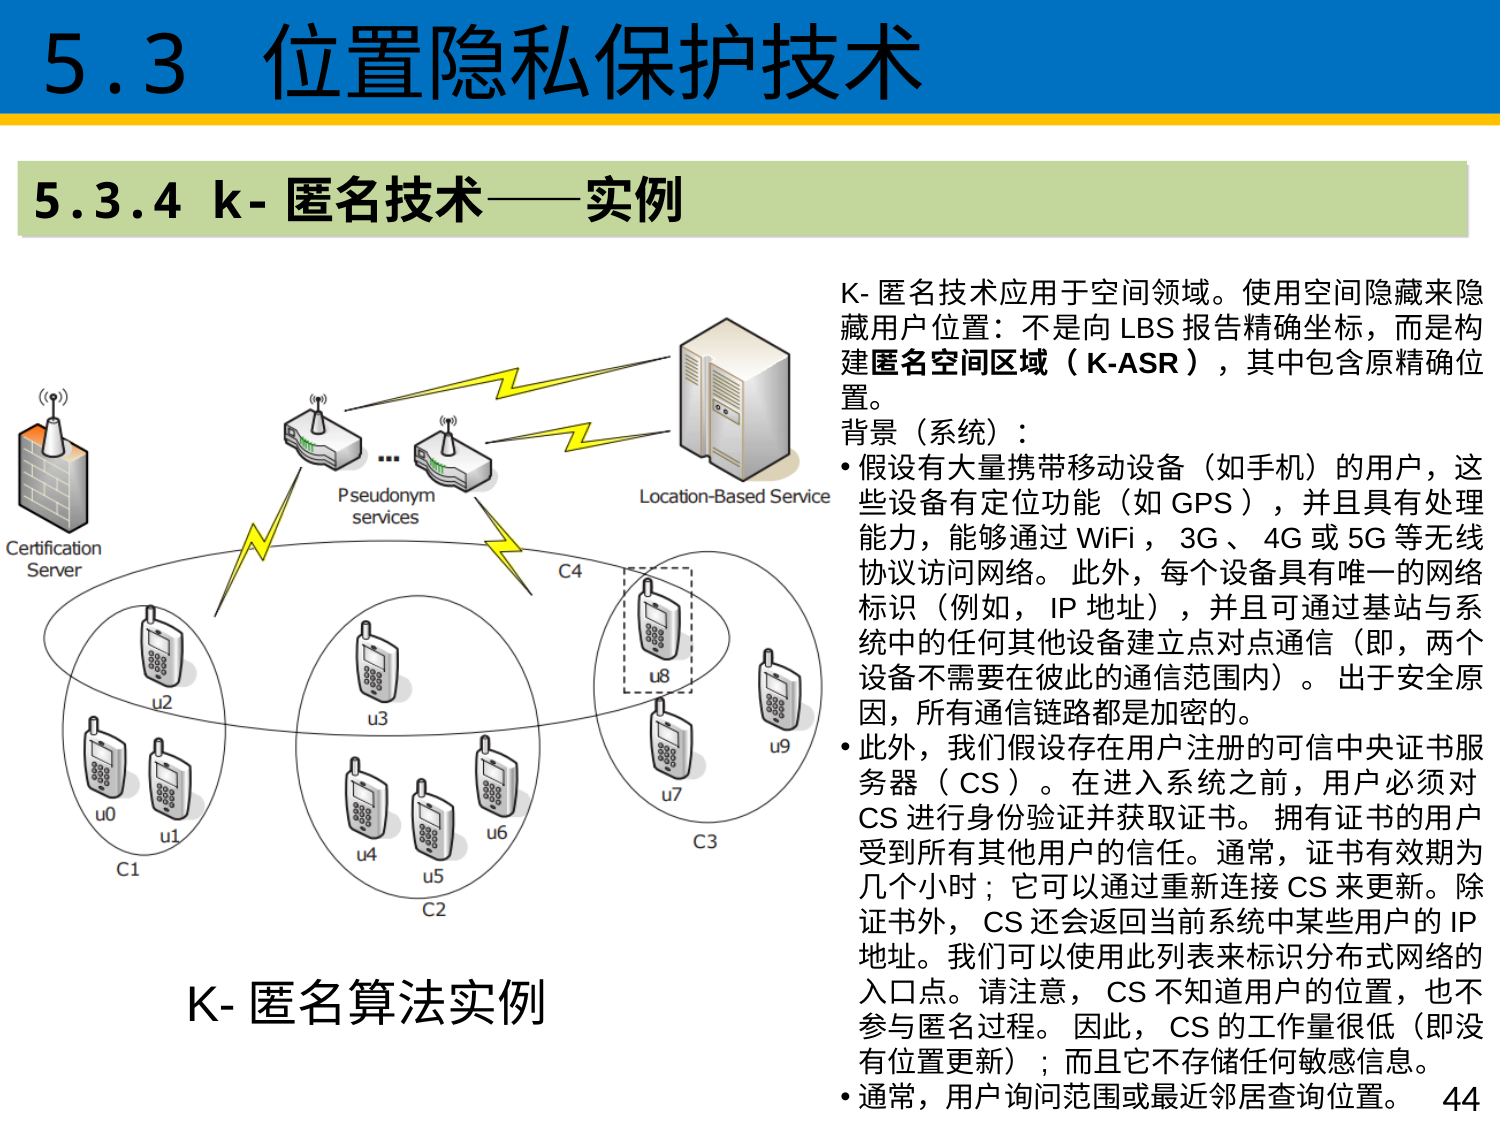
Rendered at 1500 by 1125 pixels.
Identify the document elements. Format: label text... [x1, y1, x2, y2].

text_box 44 [1427, 1066, 1499, 1125]
picture [0, 283, 843, 923]
text_box K-匿名技术应用于空间领域。使用空间隐藏来隐藏用户位置：不是向LBS报告精确坐标，而是构建匿名空间区域（K-ASR），其中包含原精确位置。 背景（系统）： 假设有大量携带移动设备（如手机）的用户，这些设备有定位功能（如GPS），并且具有处理能力，能够通过WiFi，3G、4G或5G等无线协议访问网络。 此外，每个设备具有唯一的网络标识（例如，IP地址），并且可通过基站与系统中的任何其他设备建立点对点通信（即，两个设备不需要在彼此的通信范围内）。 出于安全原因，所有通信链路都是加密的。 此外，我们假设存在用户注册的可信中央证书服务器（CS）。在进入系统之前，用户必须对CS进行身份验证并获取证书。 拥有证书的用户受到所有其他用户的信任。通常，证书有效期为几个小时; 它可以通过重新连接CS来更新。除证书外，CS还会返回当前系统中某些用户的IP地址。我们可以使用此列表来标识分布式网络的入口点。请注意，CS不知道用户的位置，也不参与匿名过程。 因此，CS的工作量很低（即没有位置更新）; 而且它不存储任何敏感信息。 通常，用户询问范围或最近邻居查询位置。 [825, 267, 1500, 1121]
text_box K-匿名算法实例 [171, 964, 750, 1039]
text_box 5.3.4 k-匿名技术——实例 [17, 160, 1467, 236]
title 5.3 位置隐私保护技术 [0, 0, 1500, 114]
